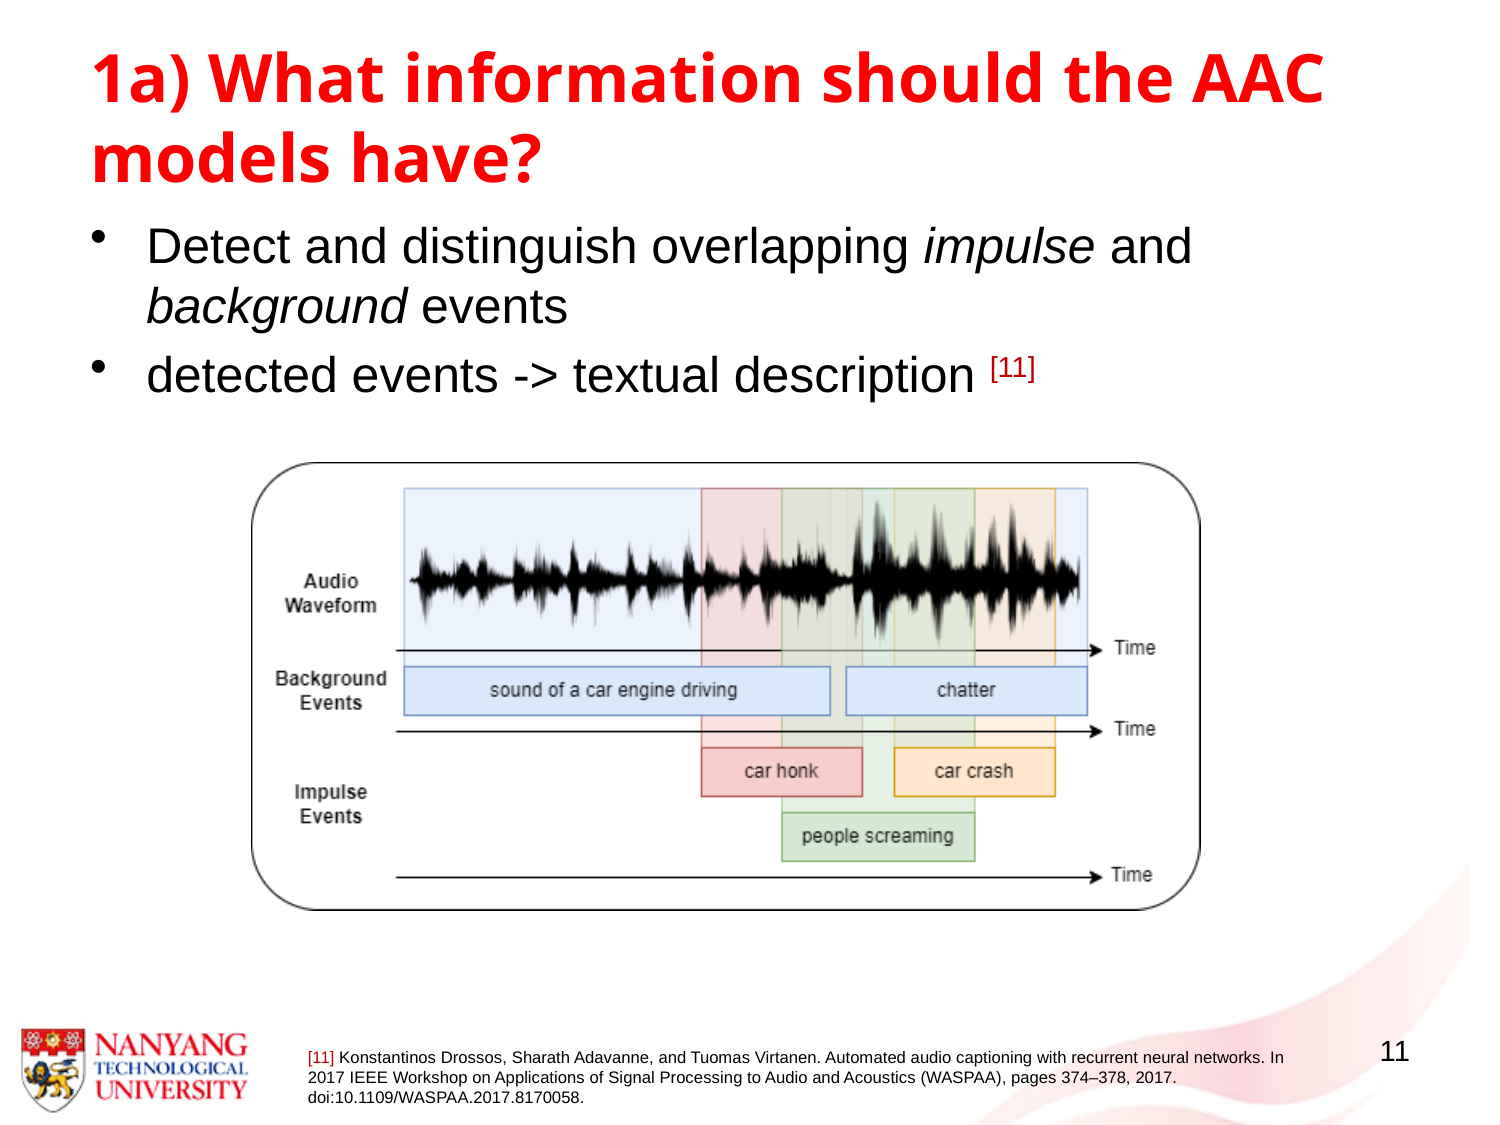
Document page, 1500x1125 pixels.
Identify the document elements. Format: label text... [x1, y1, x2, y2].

picture [0, 1, 1470, 1125]
list Detect and distinguish overlapping impulse and background events detected events -> textual description [11] [74, 205, 1426, 981]
slide_number 11 [1074, 1024, 1426, 1103]
title 1a) What information should the AAC models have? [74, 46, 1426, 185]
text_box [11] Konstantinos Drossos, Sharath Adavanne, and Tuomas Virtanen. Automated audio captioning with recurrent neural networks. In 2017 IEEE Workshop on Applications of Signal Processing to Audio and Acoustics (WASPAA), pages 374–378, 2017. doi:10.1109/WASPAA.2017.8170058. [292, 1039, 1309, 1115]
